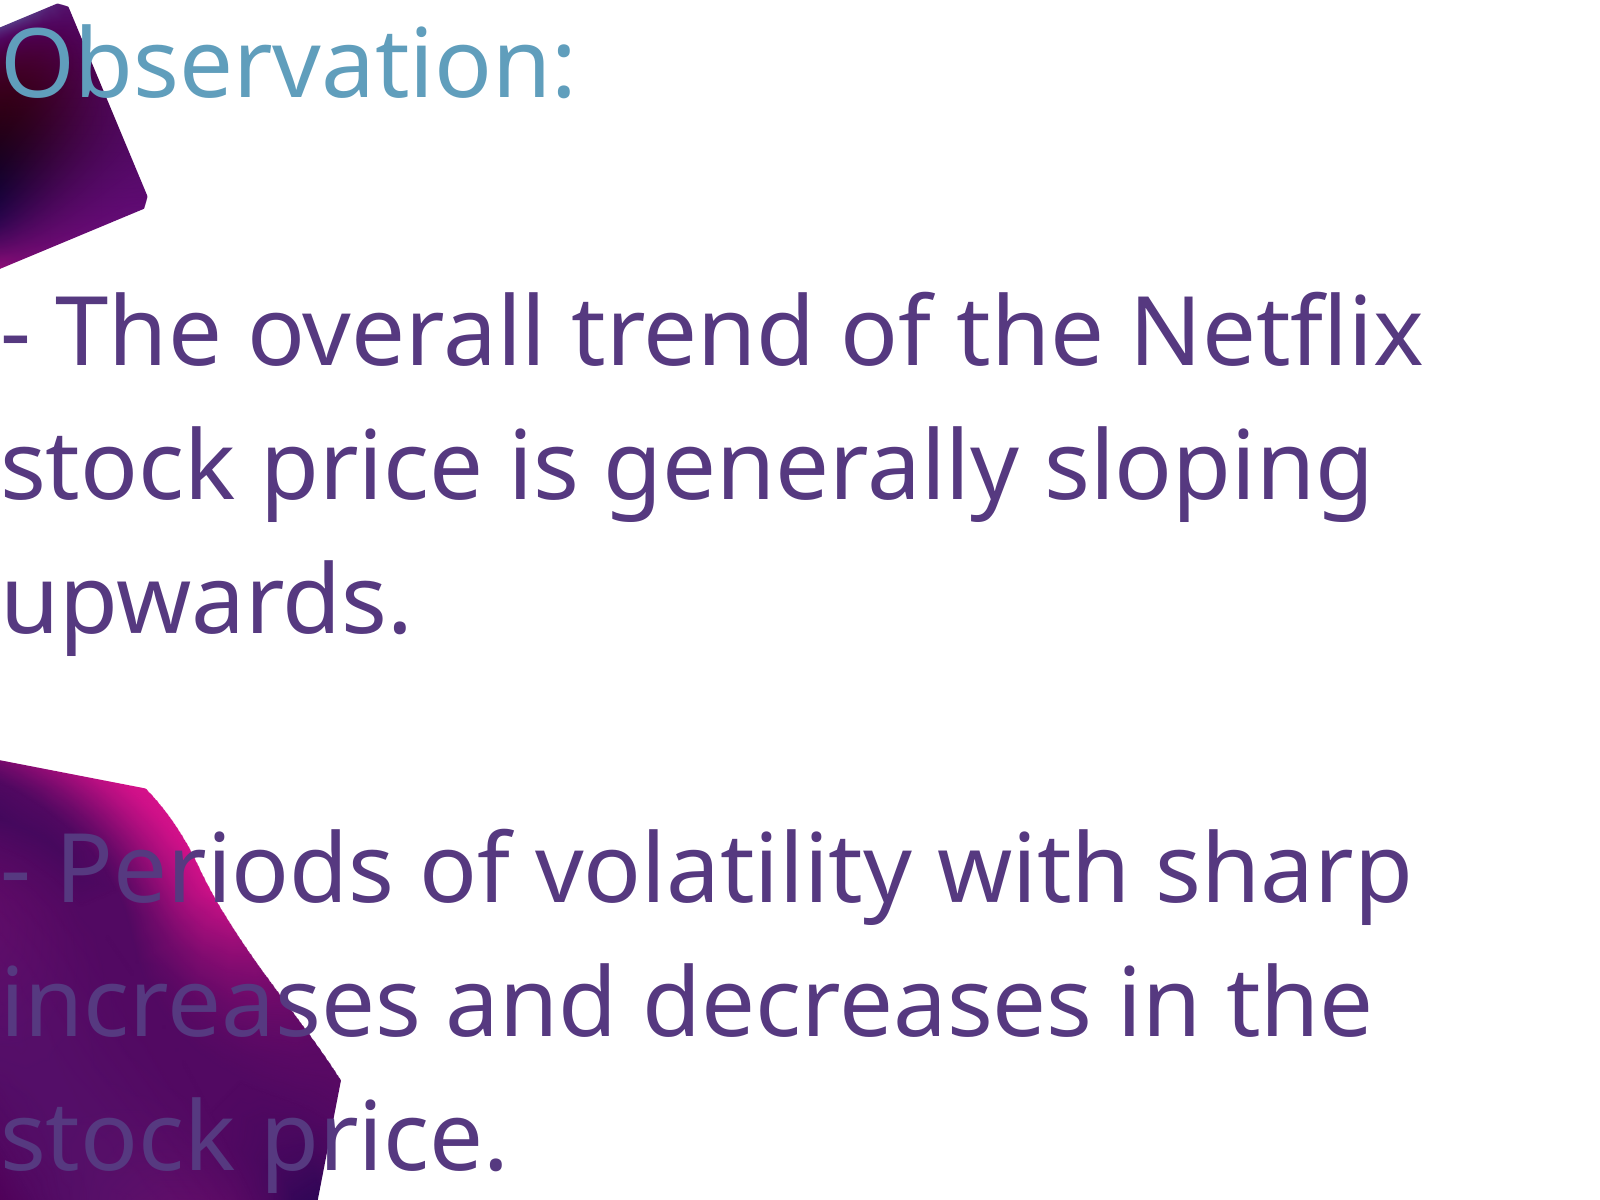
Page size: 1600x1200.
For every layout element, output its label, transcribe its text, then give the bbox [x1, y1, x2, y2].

text_box Observation: - The overall trend of the Netflix stock price is generally sloping upwards. - Periods of volatility with sharp increases and decreases in the stock price. [0, 0, 1600, 1190]
text_box [0, 1190, 320, 1200]
